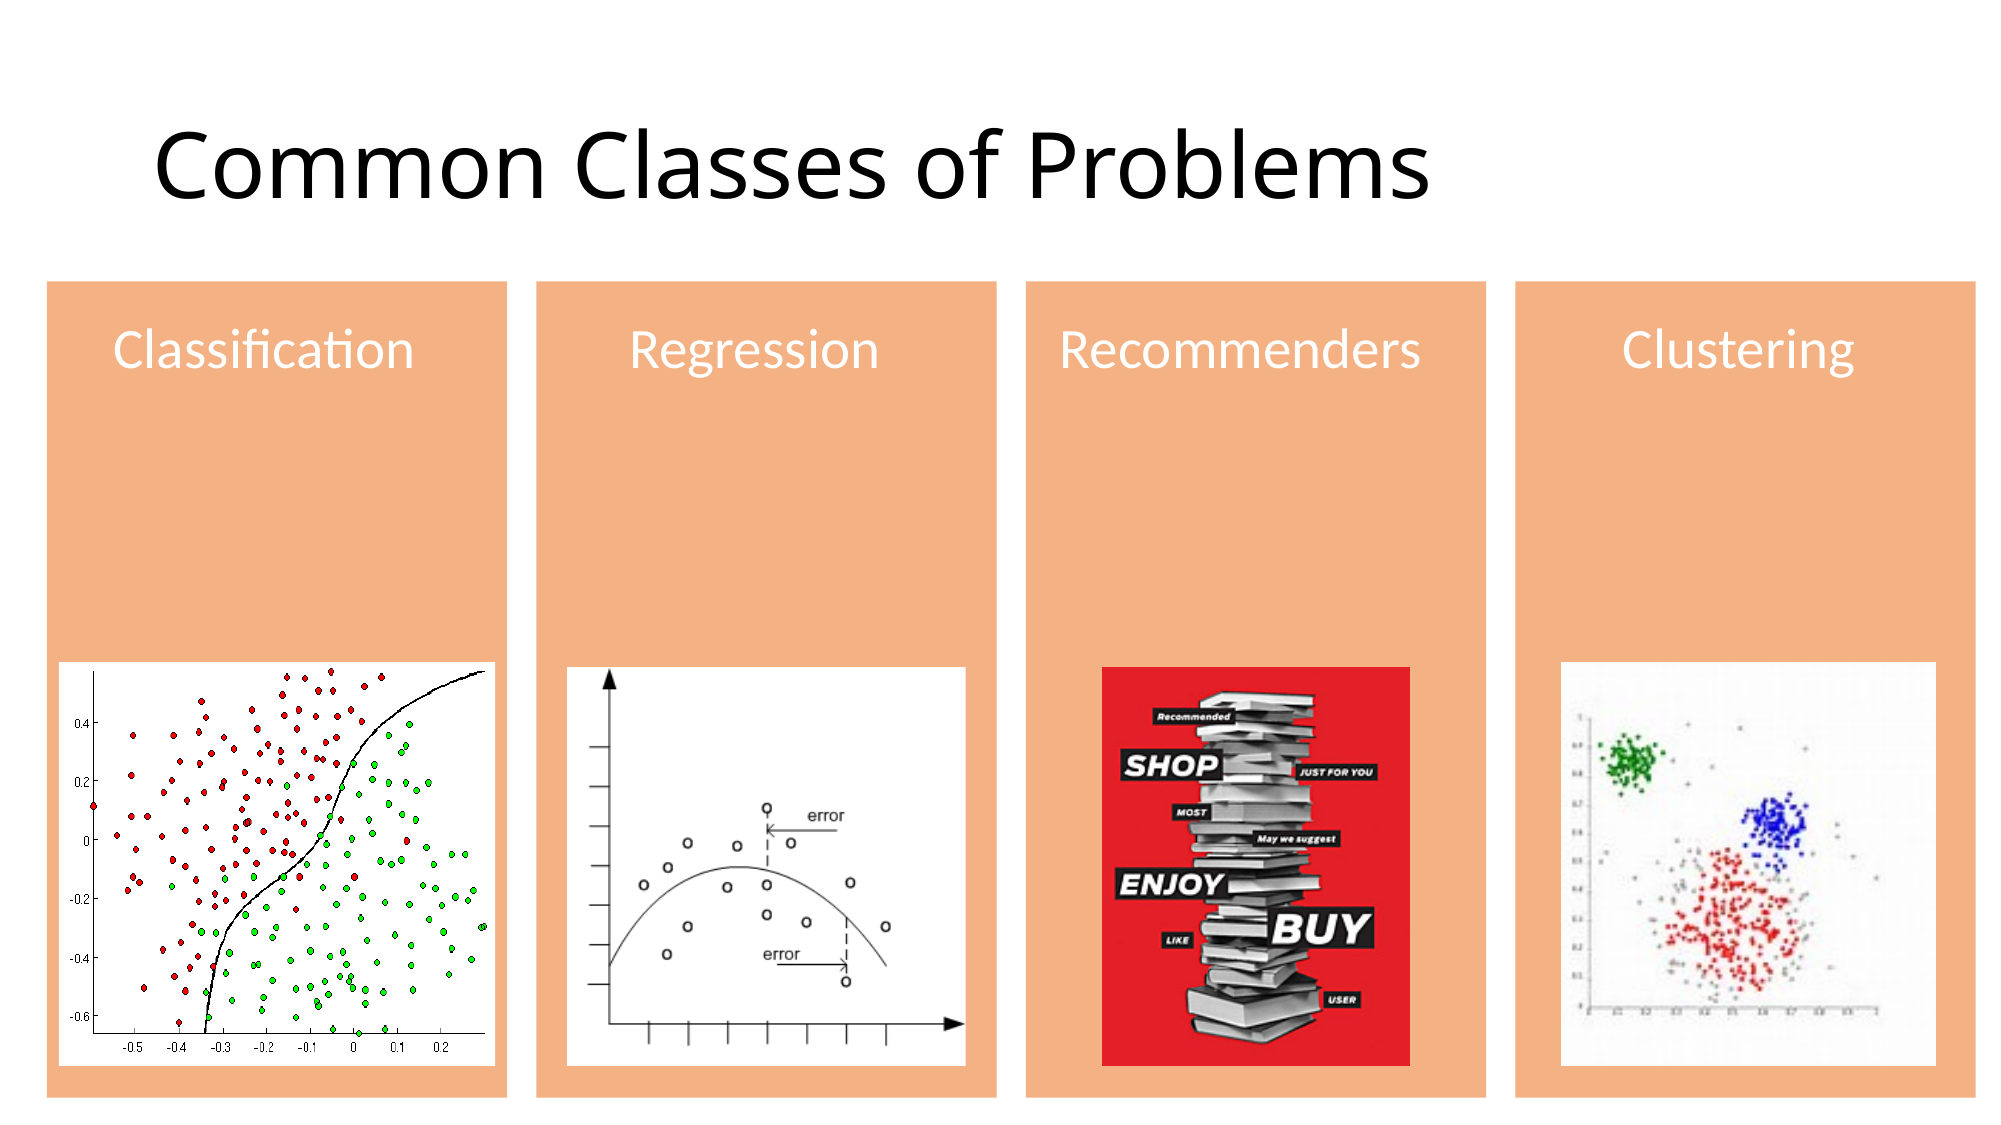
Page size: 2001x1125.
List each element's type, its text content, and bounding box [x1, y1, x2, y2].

text_box [1514, 280, 1977, 1099]
text_box Recommenders [1030, 295, 1452, 405]
text_box Classification [83, 295, 446, 405]
text_box [46, 280, 508, 1099]
text_box [535, 280, 998, 1099]
picture [567, 667, 966, 1066]
picture [1102, 667, 1410, 1066]
text_box Clustering [1593, 295, 1886, 405]
picture [1561, 662, 1936, 1066]
picture [58, 662, 496, 1066]
title Common Classes of Problems [137, 59, 1863, 278]
text_box Regression [599, 295, 911, 405]
text_box [1025, 280, 1487, 1099]
